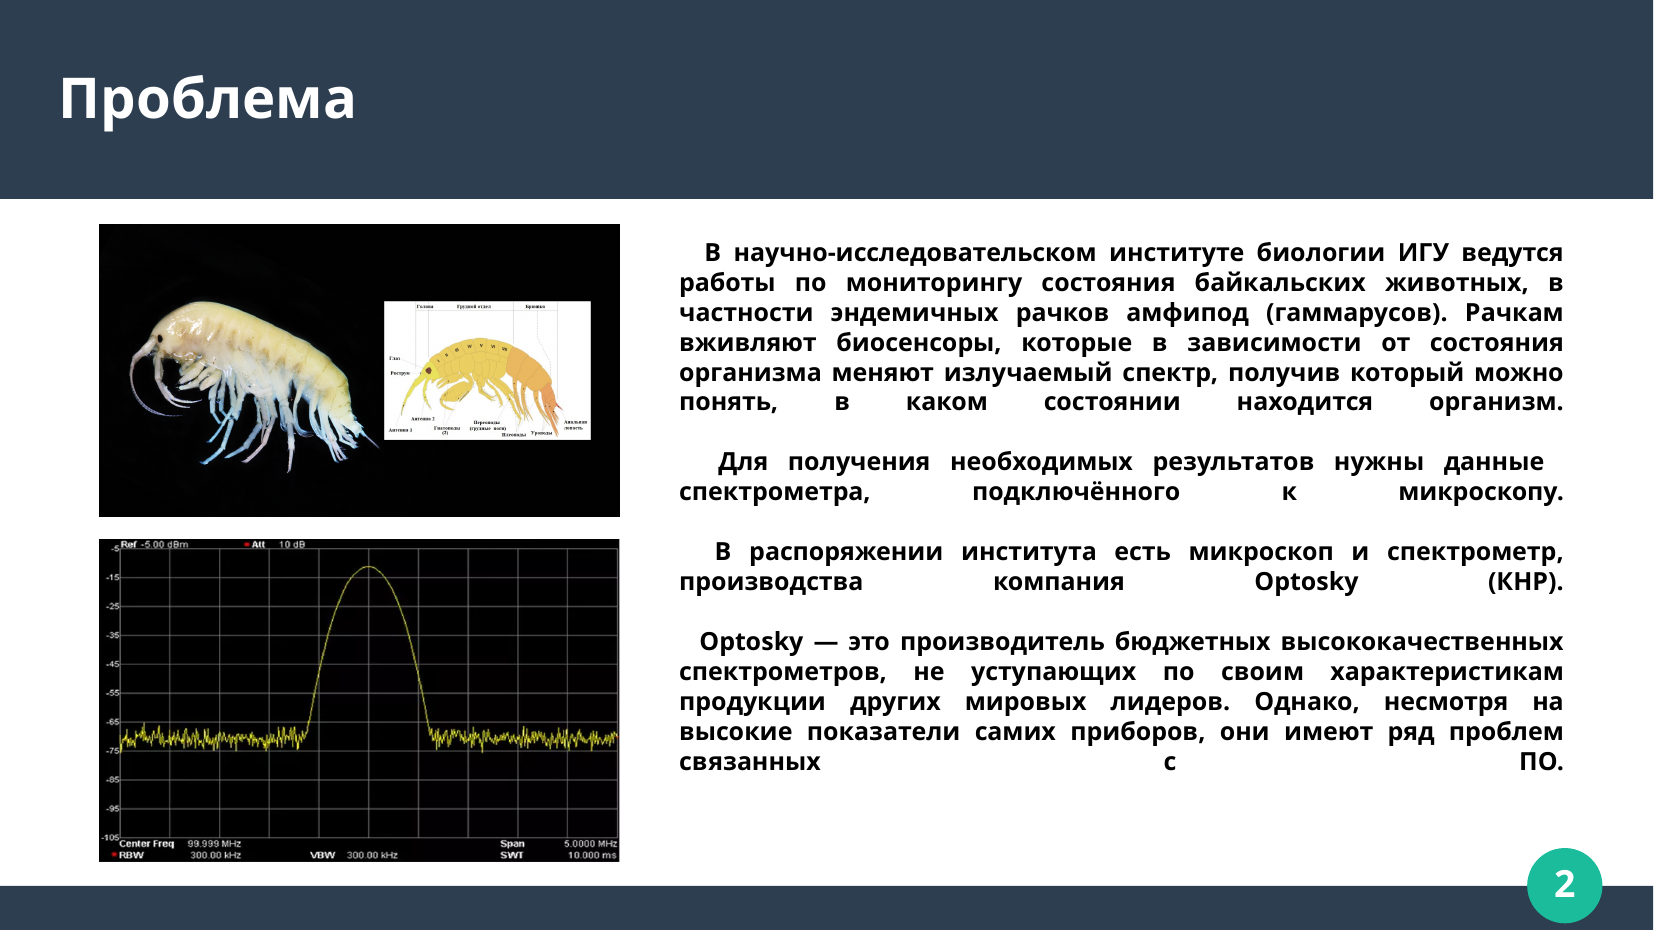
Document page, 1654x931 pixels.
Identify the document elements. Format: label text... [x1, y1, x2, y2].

picture [99, 539, 621, 862]
picture [99, 224, 621, 518]
text_box В научно-исследовательском институте биологии ИГУ ведутся работы по мониторингу состояния байкальских животных, в частности эндемичных рачков амфипод (гаммарусов). Рачкам вживляют биосенсоры, которые в зависимости от состояния организма меняют излучаемый спектр, получив который можно понять, в каком состоянии находится организм. Для получения необходимых результатов нужны данные спектрометра, подключённого к микроскопу. В распоряжении института есть микроскоп и спектрометр, производства компания Optosky (КНР). Optosky — это производитель бюджетных высококачественных спектрометров, не уступающих по своим характеристикам продукции других мировых лидеров. Однако, несмотря на высокие показатели самих приборов, они имеют ряд проблем связанных с ПО. [679, 236, 1565, 857]
title Проблема [59, 37, 1595, 155]
